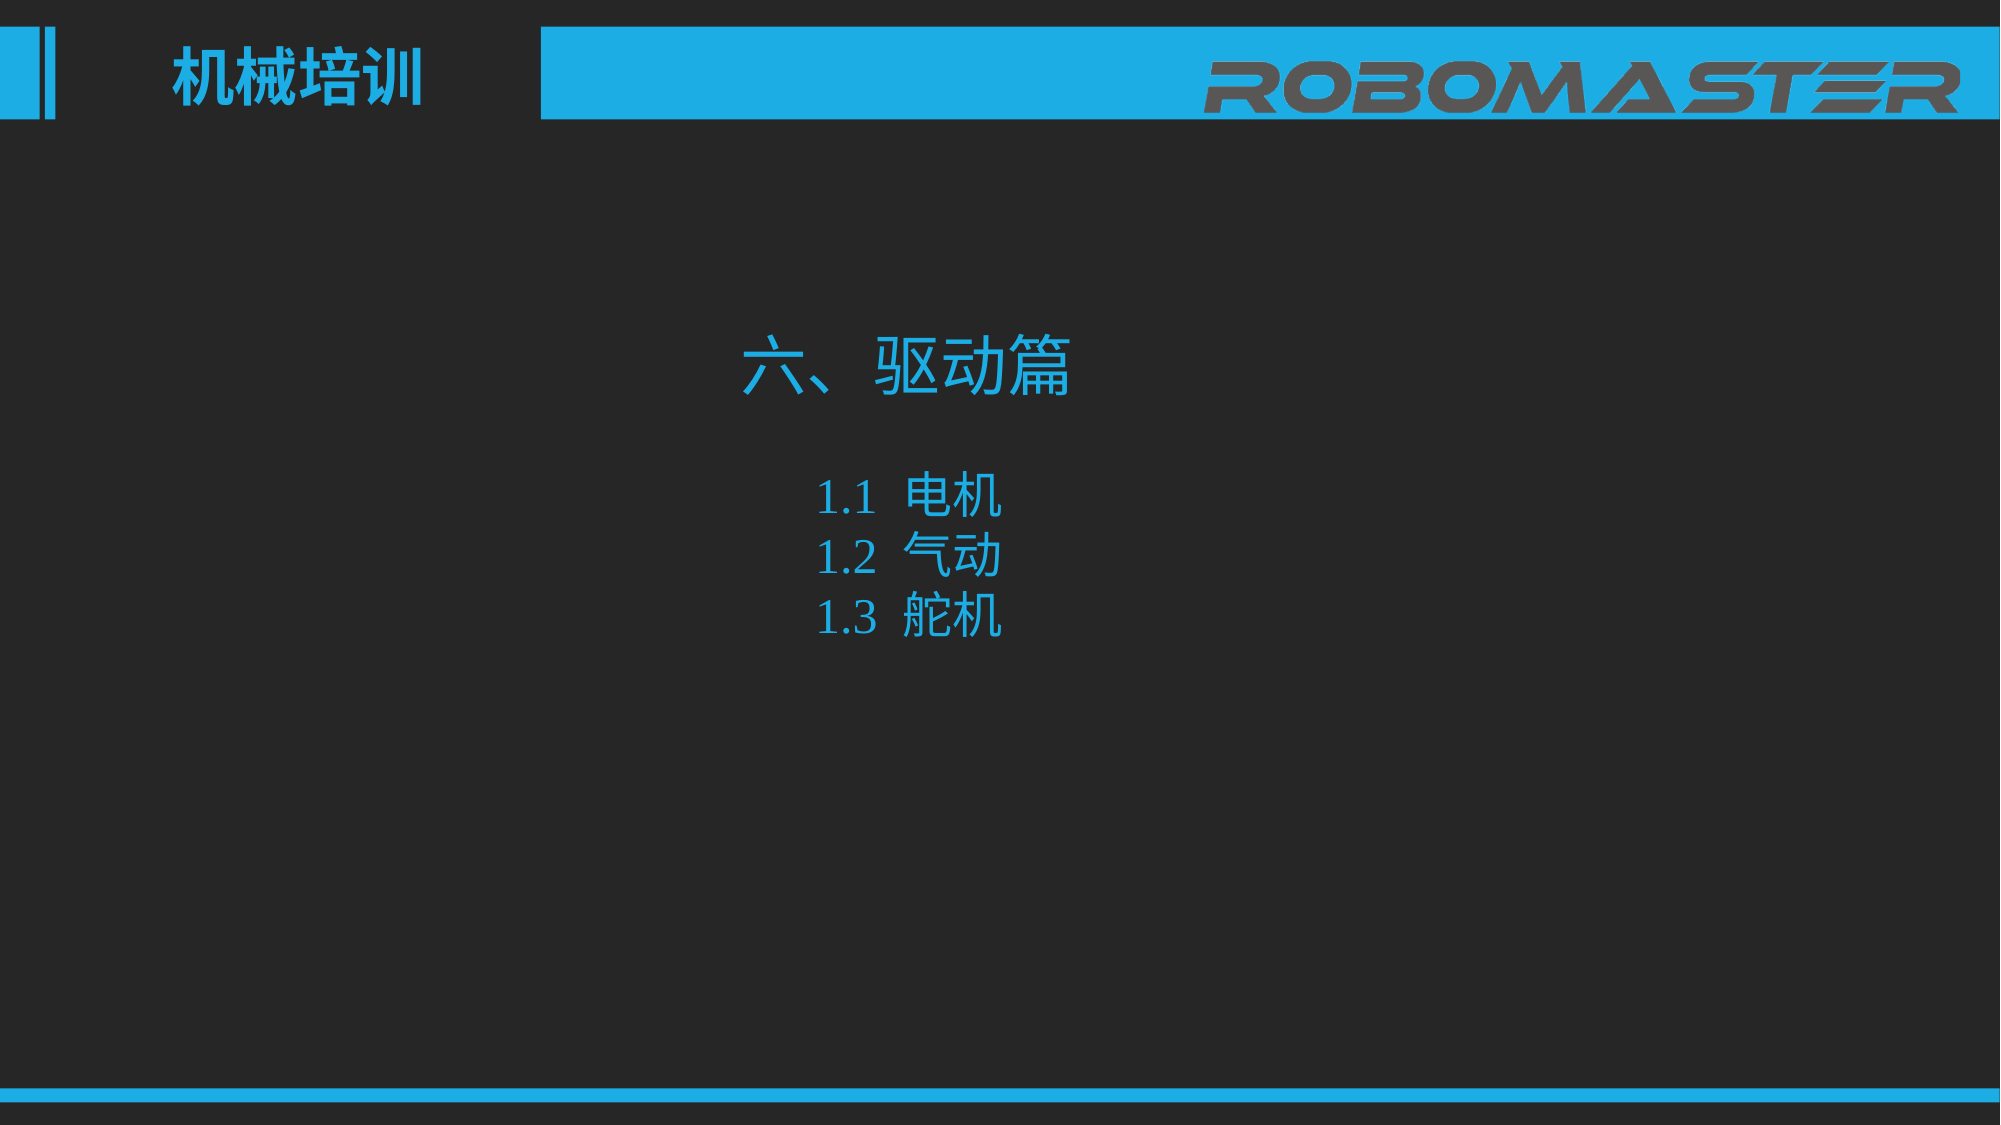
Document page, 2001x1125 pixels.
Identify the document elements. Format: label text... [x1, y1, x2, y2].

text_box 六、驱动篇 1.1 电机 1.2 气动 1.3 舵机 [725, 316, 1523, 712]
text_box [0, 1087, 2000, 1103]
text_box [540, 26, 2000, 121]
text_box 机械培训 [156, 29, 440, 121]
picture [1201, 26, 1961, 113]
text_box [0, 26, 41, 121]
text_box [44, 26, 56, 121]
